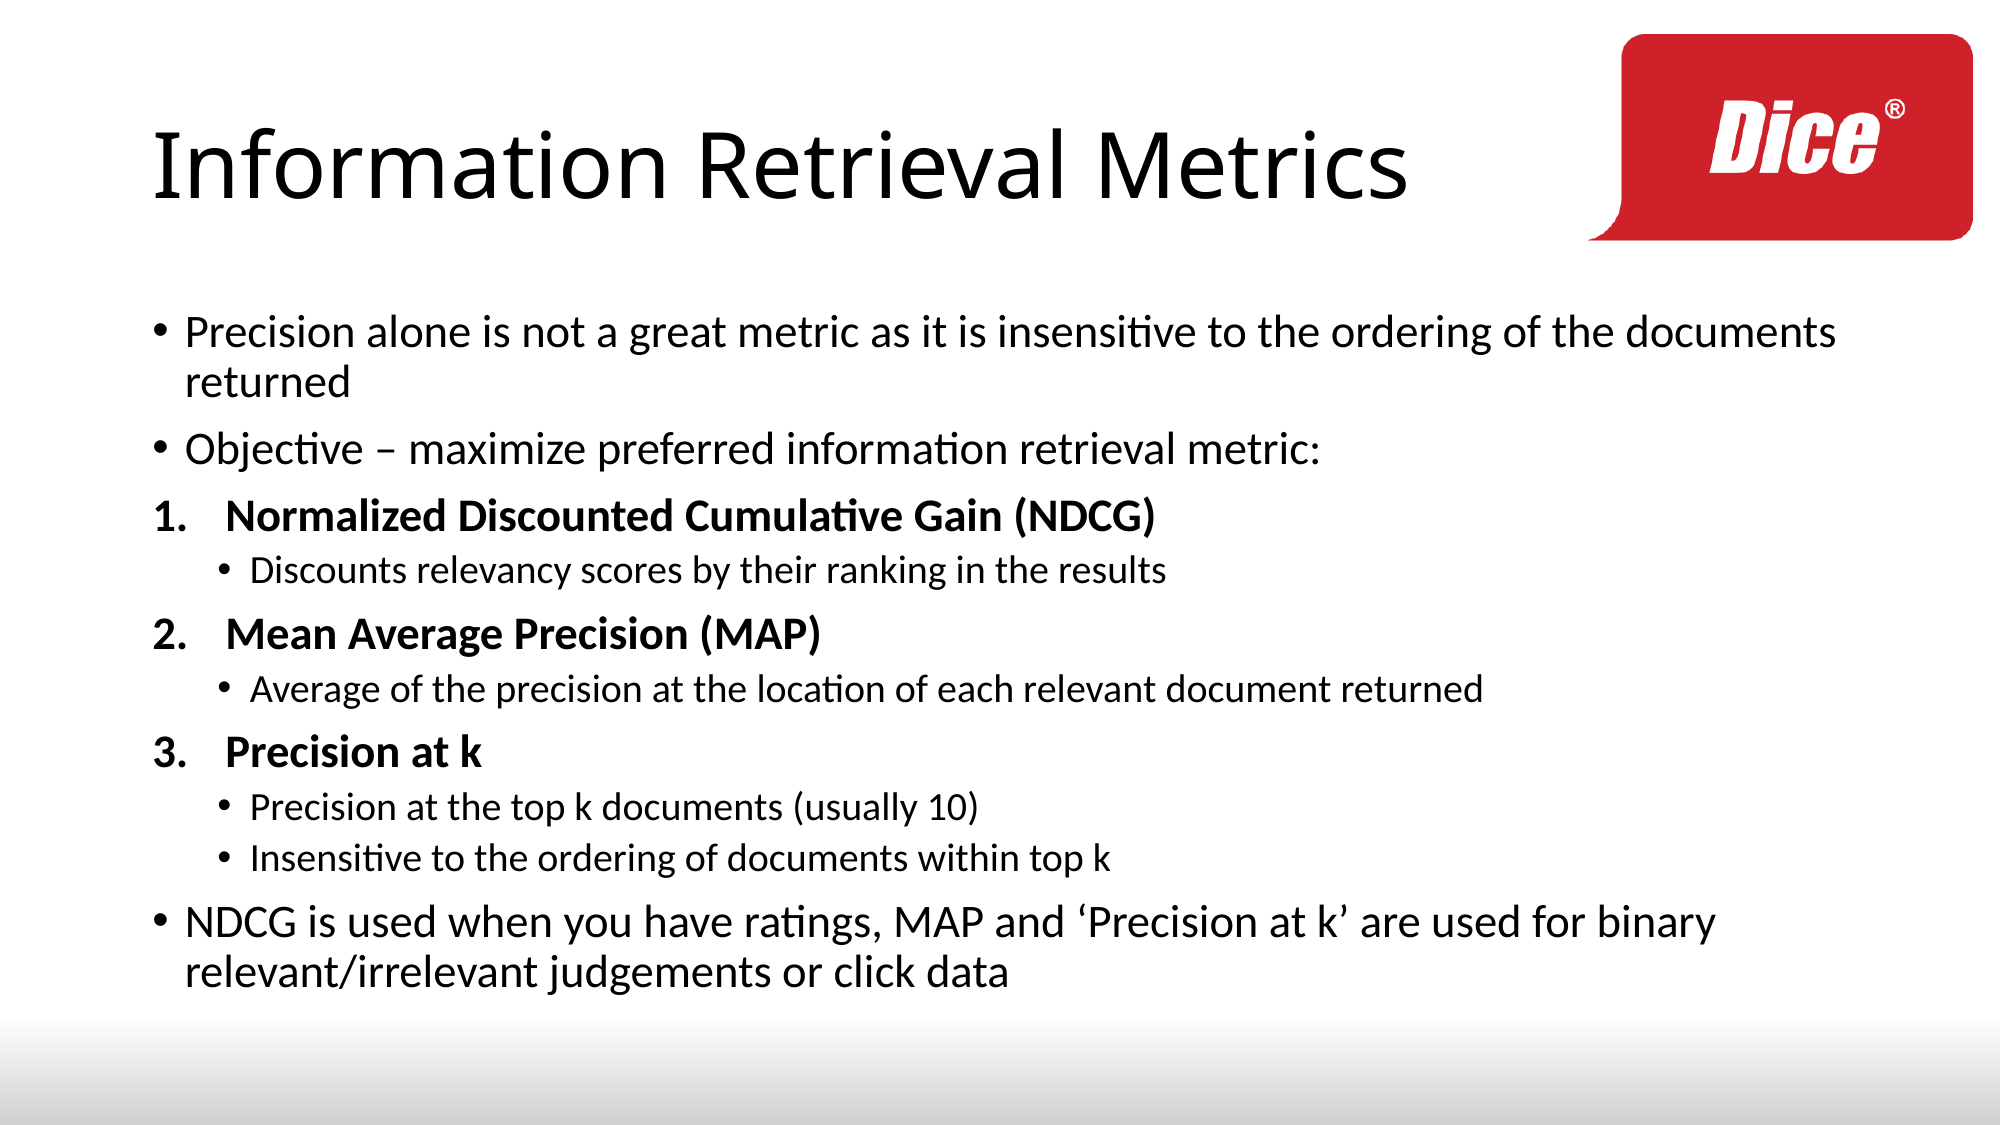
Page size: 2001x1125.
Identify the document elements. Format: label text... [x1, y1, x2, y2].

picture [1581, 30, 1978, 246]
list Precision alone is not a great metric as it is insensitive to the ordering of the documents returned Objective – maximize preferred information retrieval metric: Normalized Discounted Cumulative Gain (NDCG) Discounts relevancy scores by their ranking in the results Mean Average Precision (MAP) Average of the precision at the location of each relevant document returned Precision at k Precision at the top k documents (usually 10) Insensitive to the ordering of documents within top k NDCG is used when you have ratings, MAP and ‘Precision at k’ are used for binary relevant/irrelevant judgements or click data [137, 299, 1938, 1014]
title Information Retrieval Metrics [137, 59, 1863, 278]
